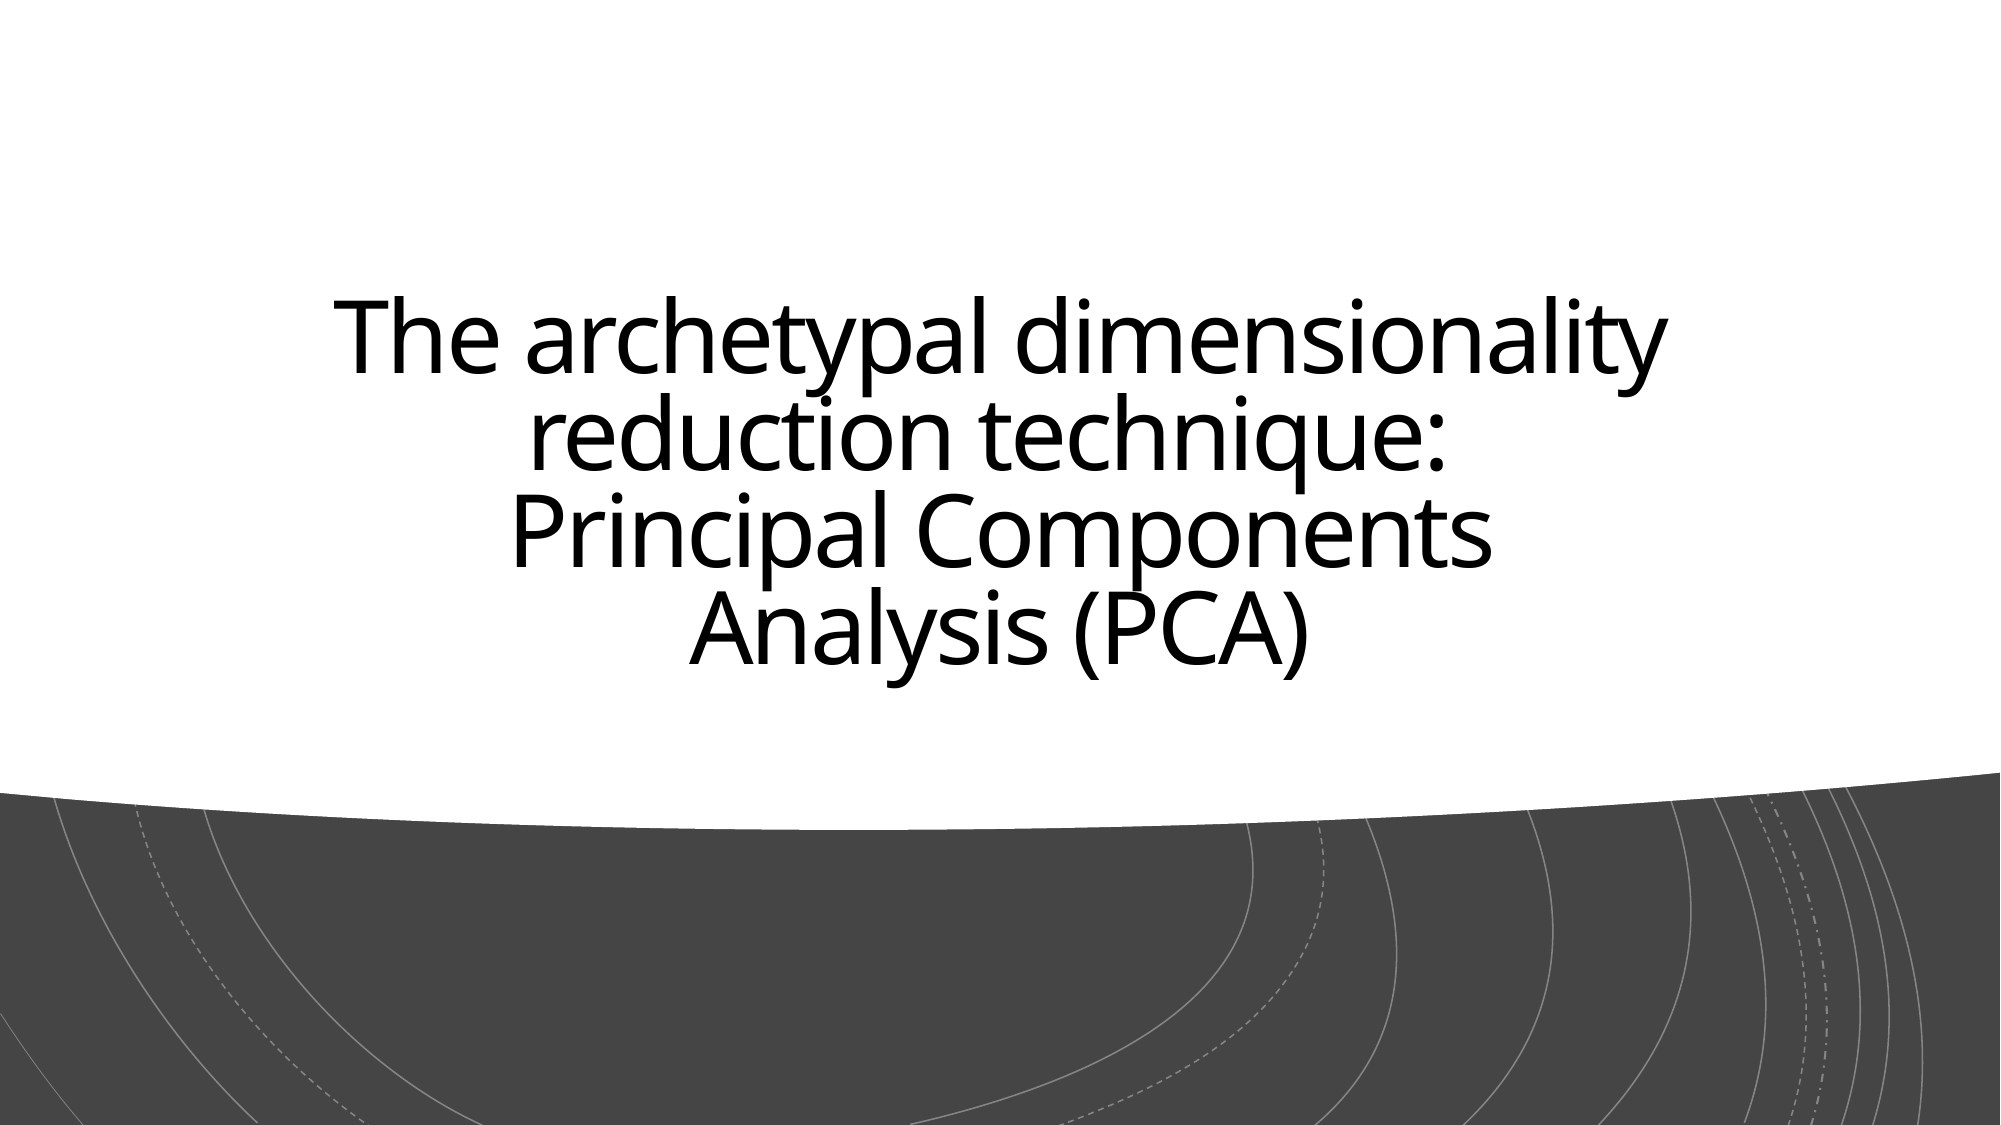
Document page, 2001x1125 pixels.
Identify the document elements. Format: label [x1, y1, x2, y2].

text_box [0, 0, 2000, 1125]
